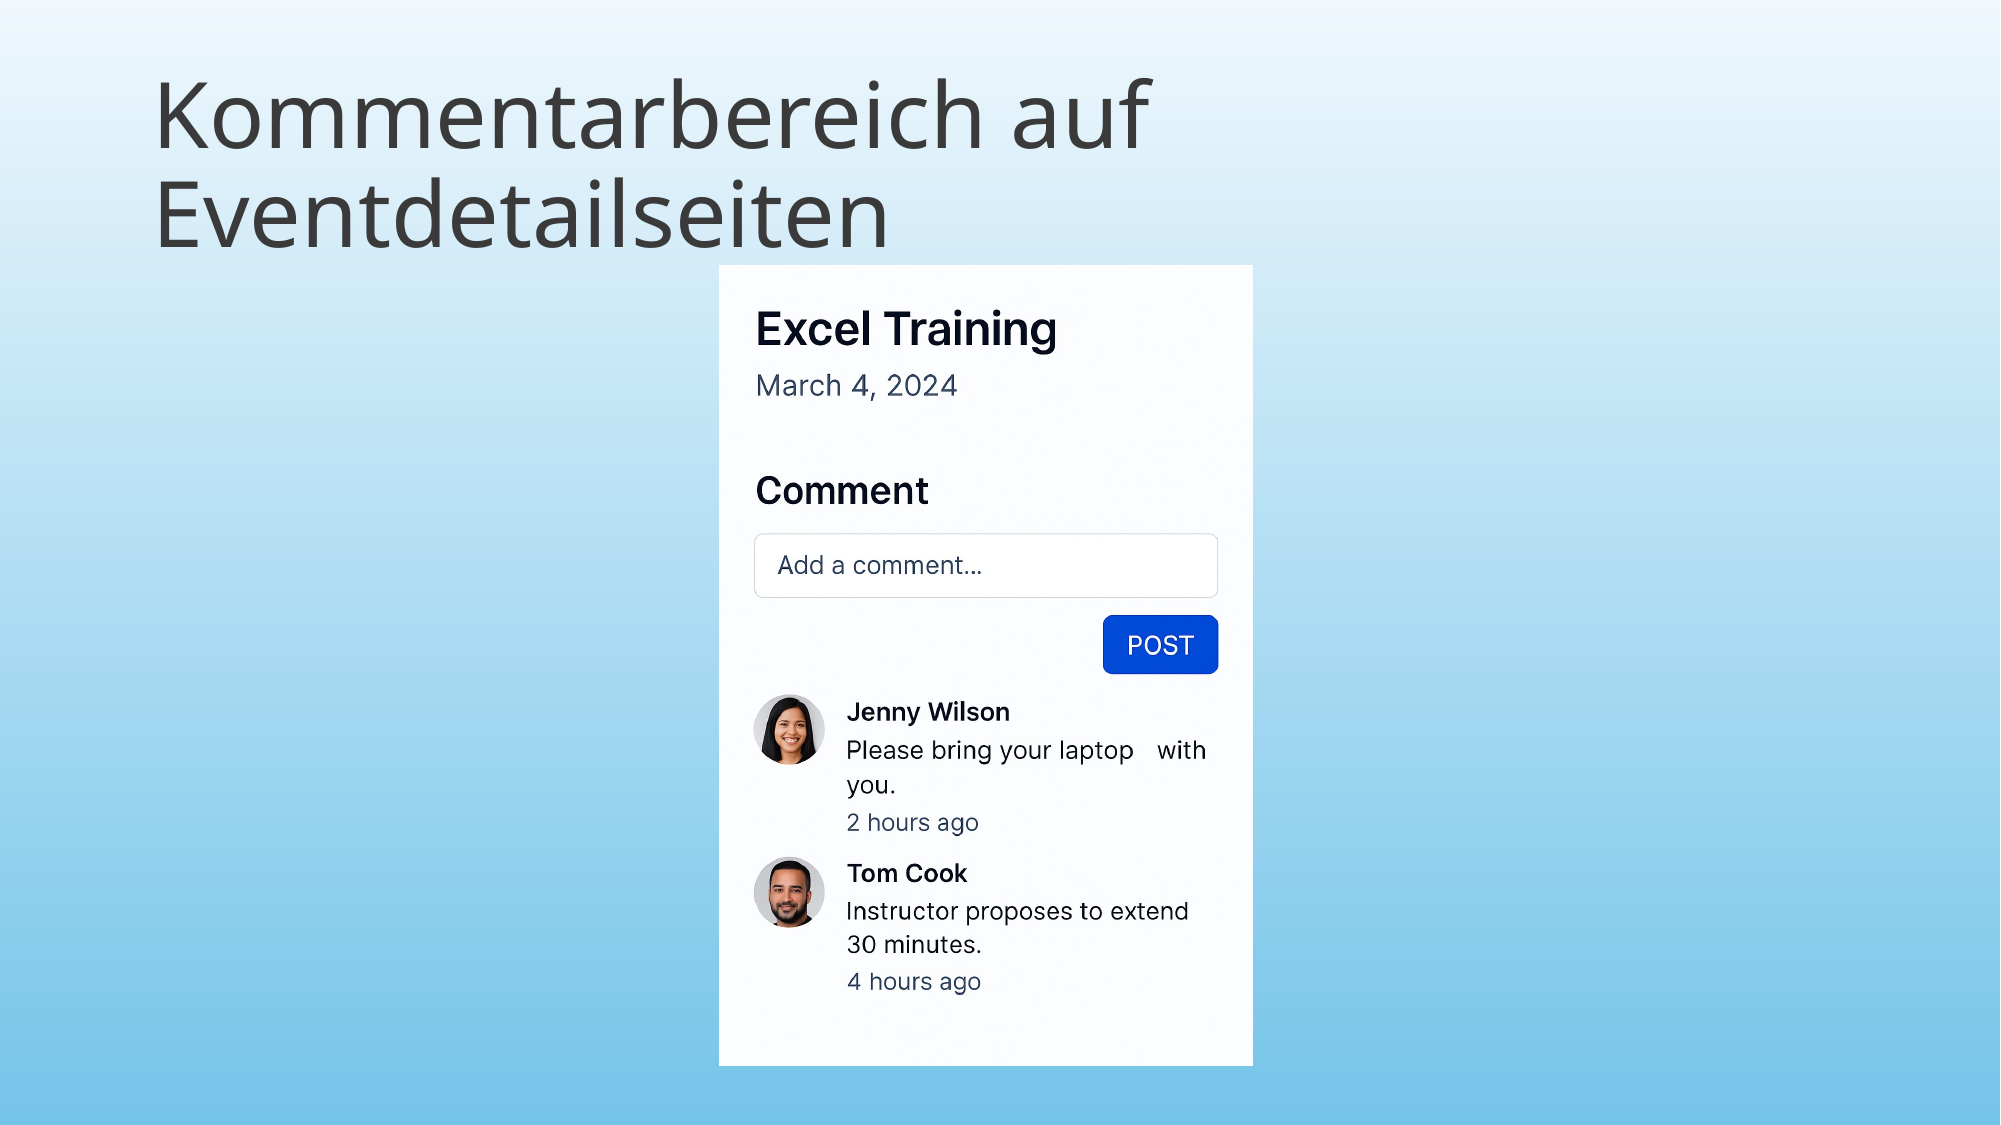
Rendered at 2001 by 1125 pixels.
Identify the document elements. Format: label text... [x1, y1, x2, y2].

title Kommentarbereich auf Eventdetailseiten [137, 59, 1863, 278]
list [719, 265, 1254, 1066]
